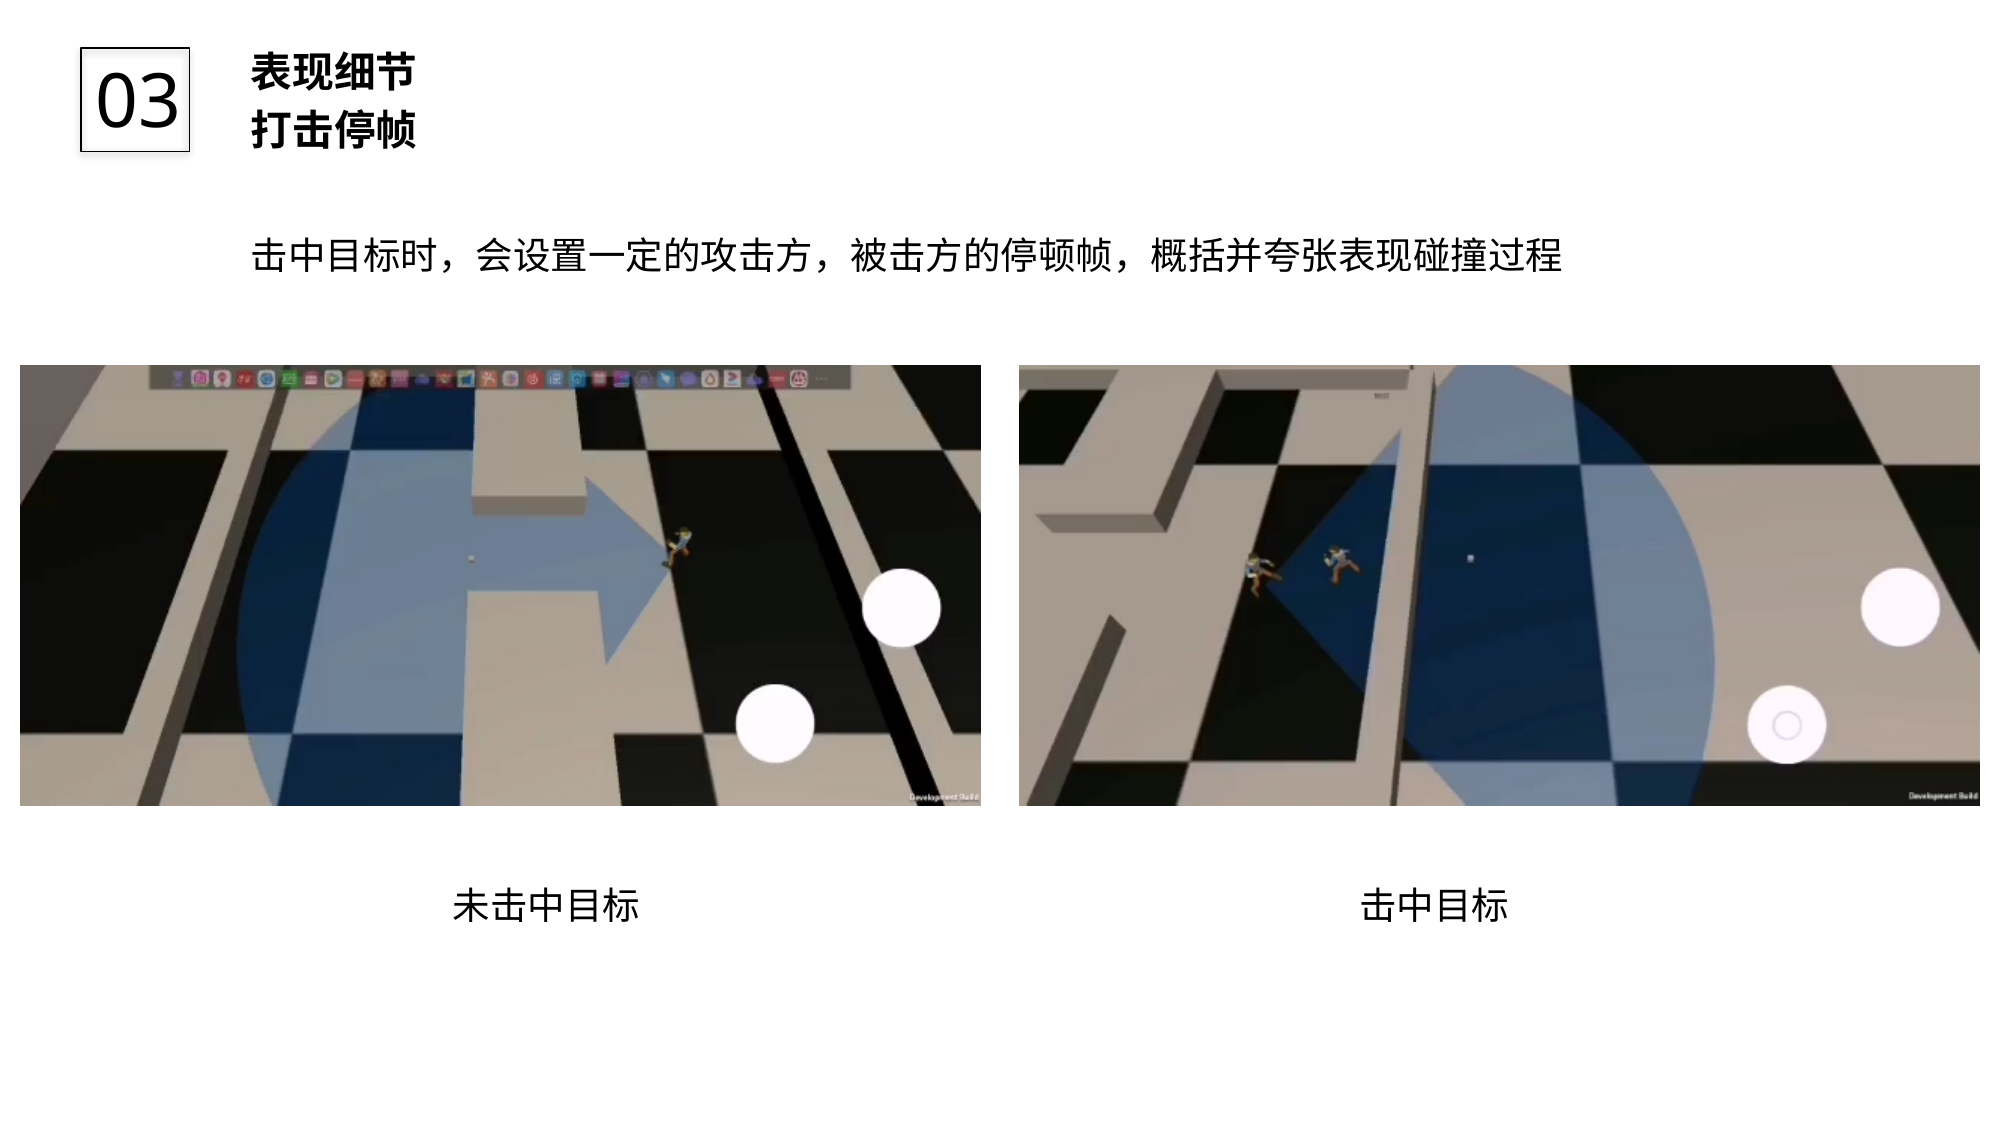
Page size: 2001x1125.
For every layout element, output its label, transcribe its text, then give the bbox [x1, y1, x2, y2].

text_box 击中目标 [1344, 874, 1525, 935]
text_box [1018, 364, 1981, 807]
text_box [19, 364, 982, 807]
list 03 [73, 44, 205, 157]
list 表现细节 打击停帧 [235, 38, 858, 162]
text_box 击中目标时，会设置一定的攻击方，被击方的停顿帧，概括并夸张表现碰撞过程 [235, 224, 1788, 285]
text_box 未击中目标 [437, 874, 656, 935]
